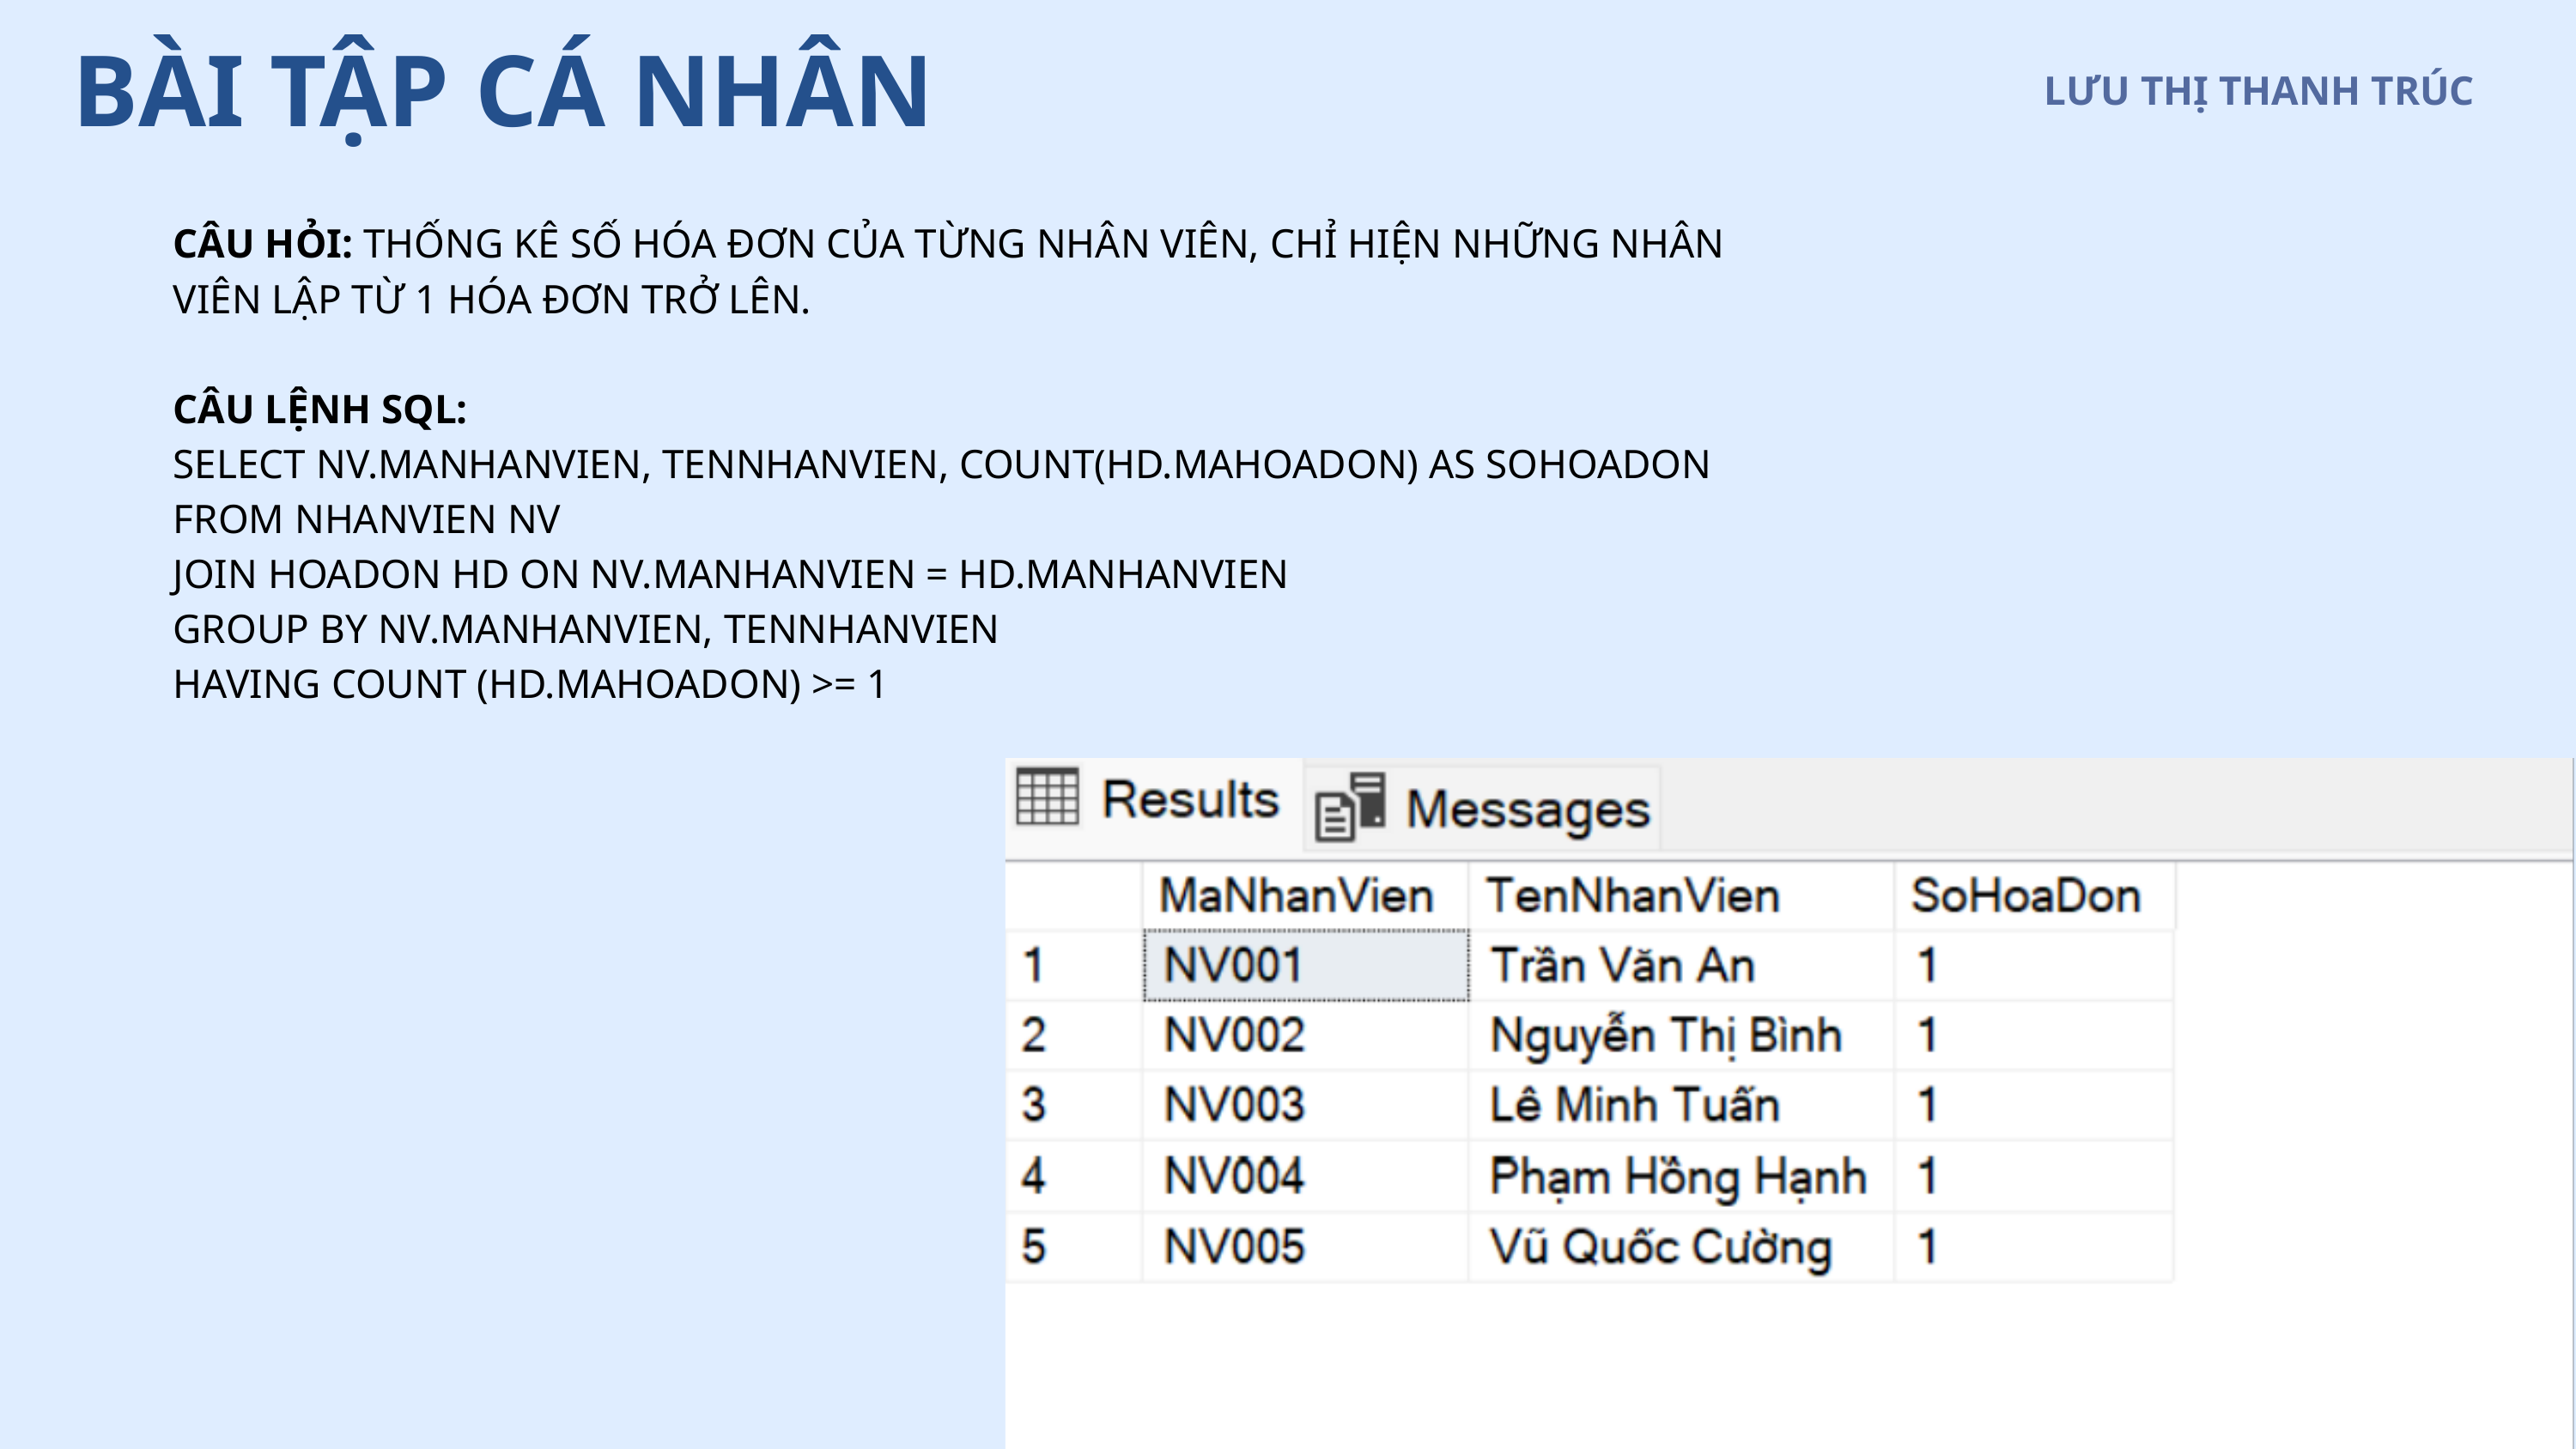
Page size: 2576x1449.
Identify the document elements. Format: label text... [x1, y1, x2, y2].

text_box BÀI TẬP CÁ NHÂN [46, 27, 1917, 147]
text_box LƯU THỊ THANH TRÚC [1943, 58, 2576, 113]
text_box [1005, 758, 2576, 1449]
text_box CÂU HỎI: THỐNG KÊ SỐ HÓA ĐƠN CỦA TỪNG NHÂN VIÊN, CHỈ HIỆN NHỮNG NHÂN VIÊN LẬP TỪ 1 HÓA ĐƠN TRỞ LÊN. CÂU LỆNH SQL: SELECT NV.MANHANVIEN, TENNHANVIEN, COUNT(HD.MAHOADON) AS SOHOADON FROM NHANVIEN NV JOIN HOADON HD ON NV.MANHANVIEN = HD.MANHANVIEN GROUP BY NV.MANHANVIEN, TENNHANVIEN HAVING COUNT (HD.MAHOADON) >= 1 [173, 210, 1734, 707]
